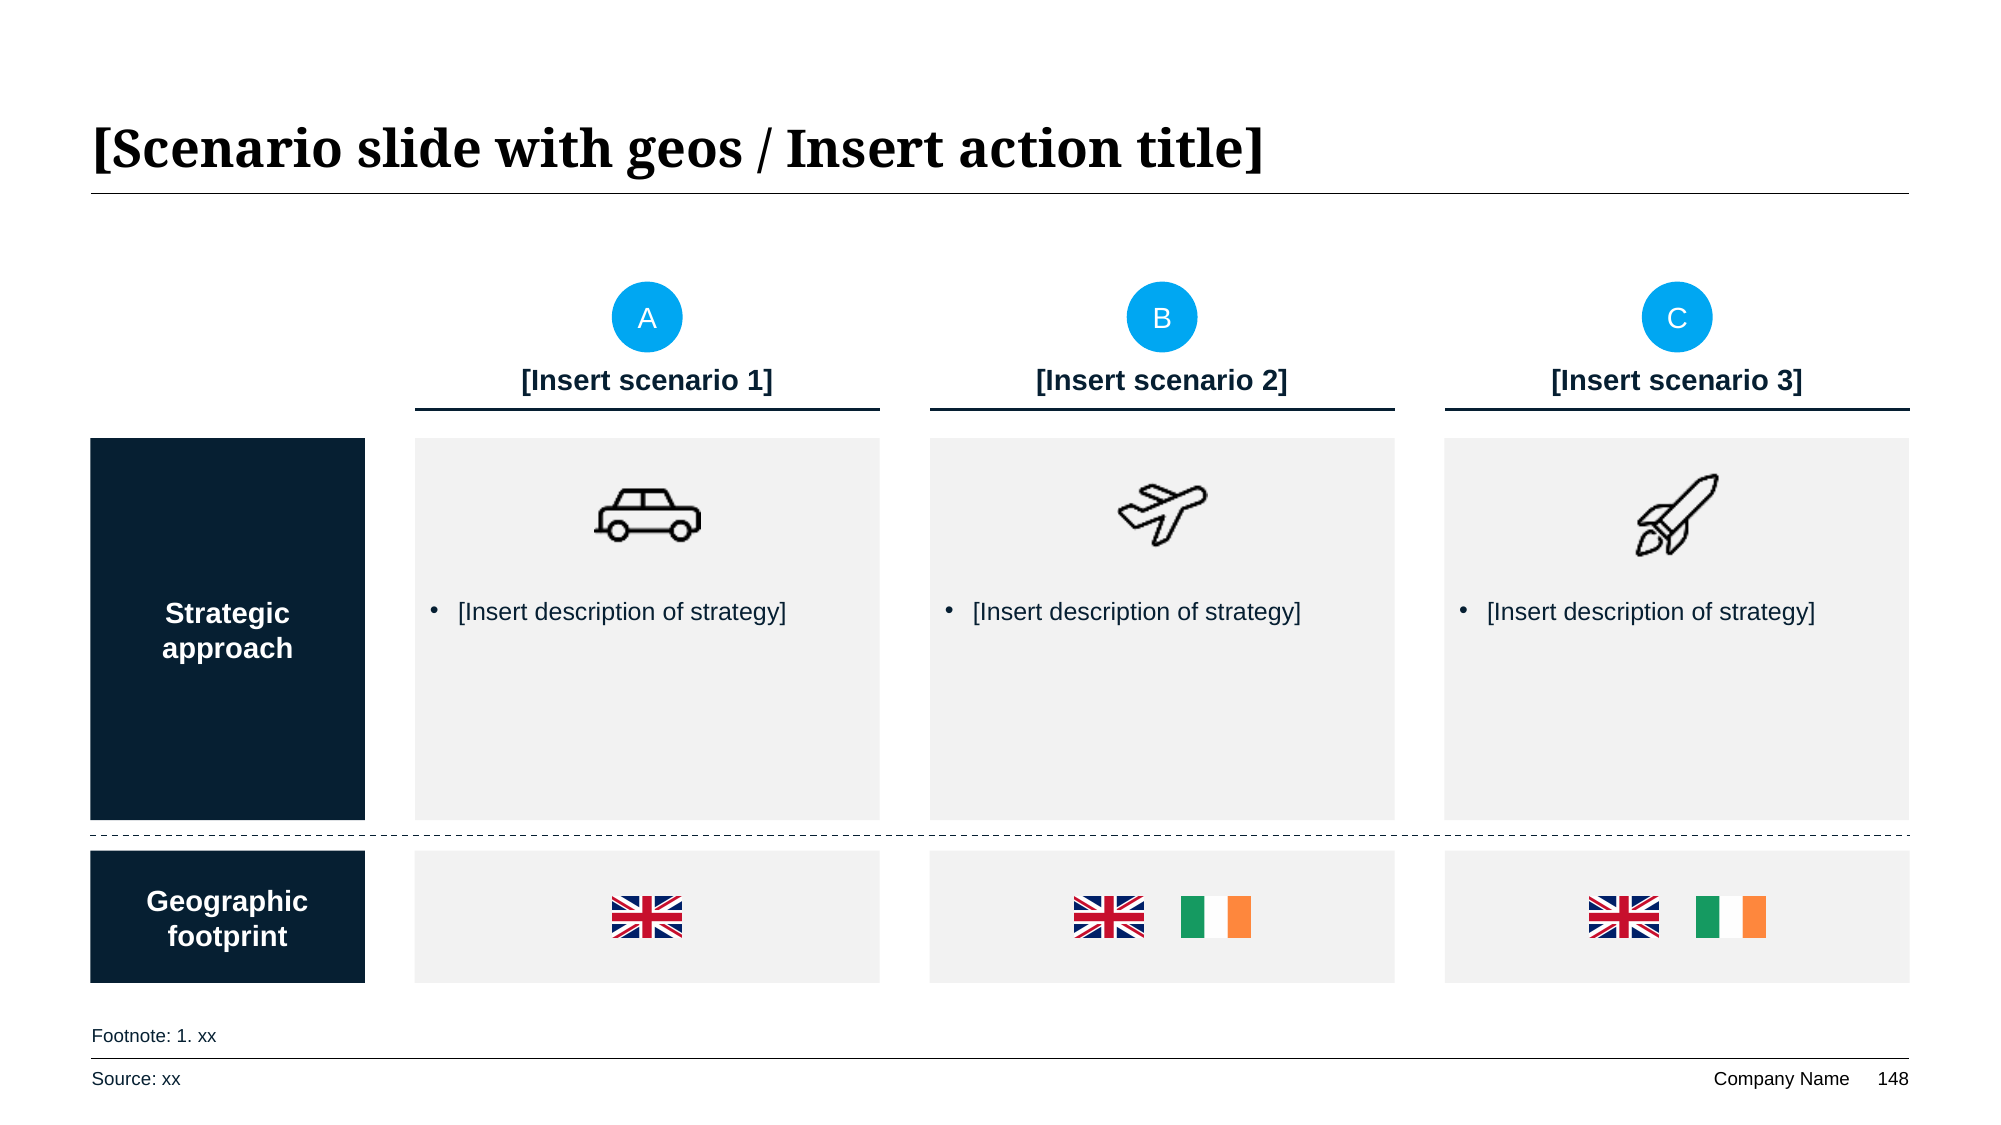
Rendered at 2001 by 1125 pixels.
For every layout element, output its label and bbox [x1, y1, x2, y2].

text_box [929, 437, 1396, 821]
picture [594, 462, 701, 569]
text_box [1443, 437, 1910, 821]
picture [1117, 470, 1208, 561]
title [91, 58, 1909, 179]
text_box [76, 1005, 1618, 1109]
text_box [929, 280, 1395, 404]
text_box [1444, 280, 1910, 404]
text_box [414, 437, 881, 821]
picture [612, 895, 682, 938]
text_box [89, 437, 366, 821]
text_box [1444, 850, 1910, 984]
text_box [414, 850, 881, 984]
text_box [414, 280, 880, 404]
text_box [89, 850, 366, 984]
text_box [929, 850, 1396, 984]
picture [1633, 471, 1722, 560]
